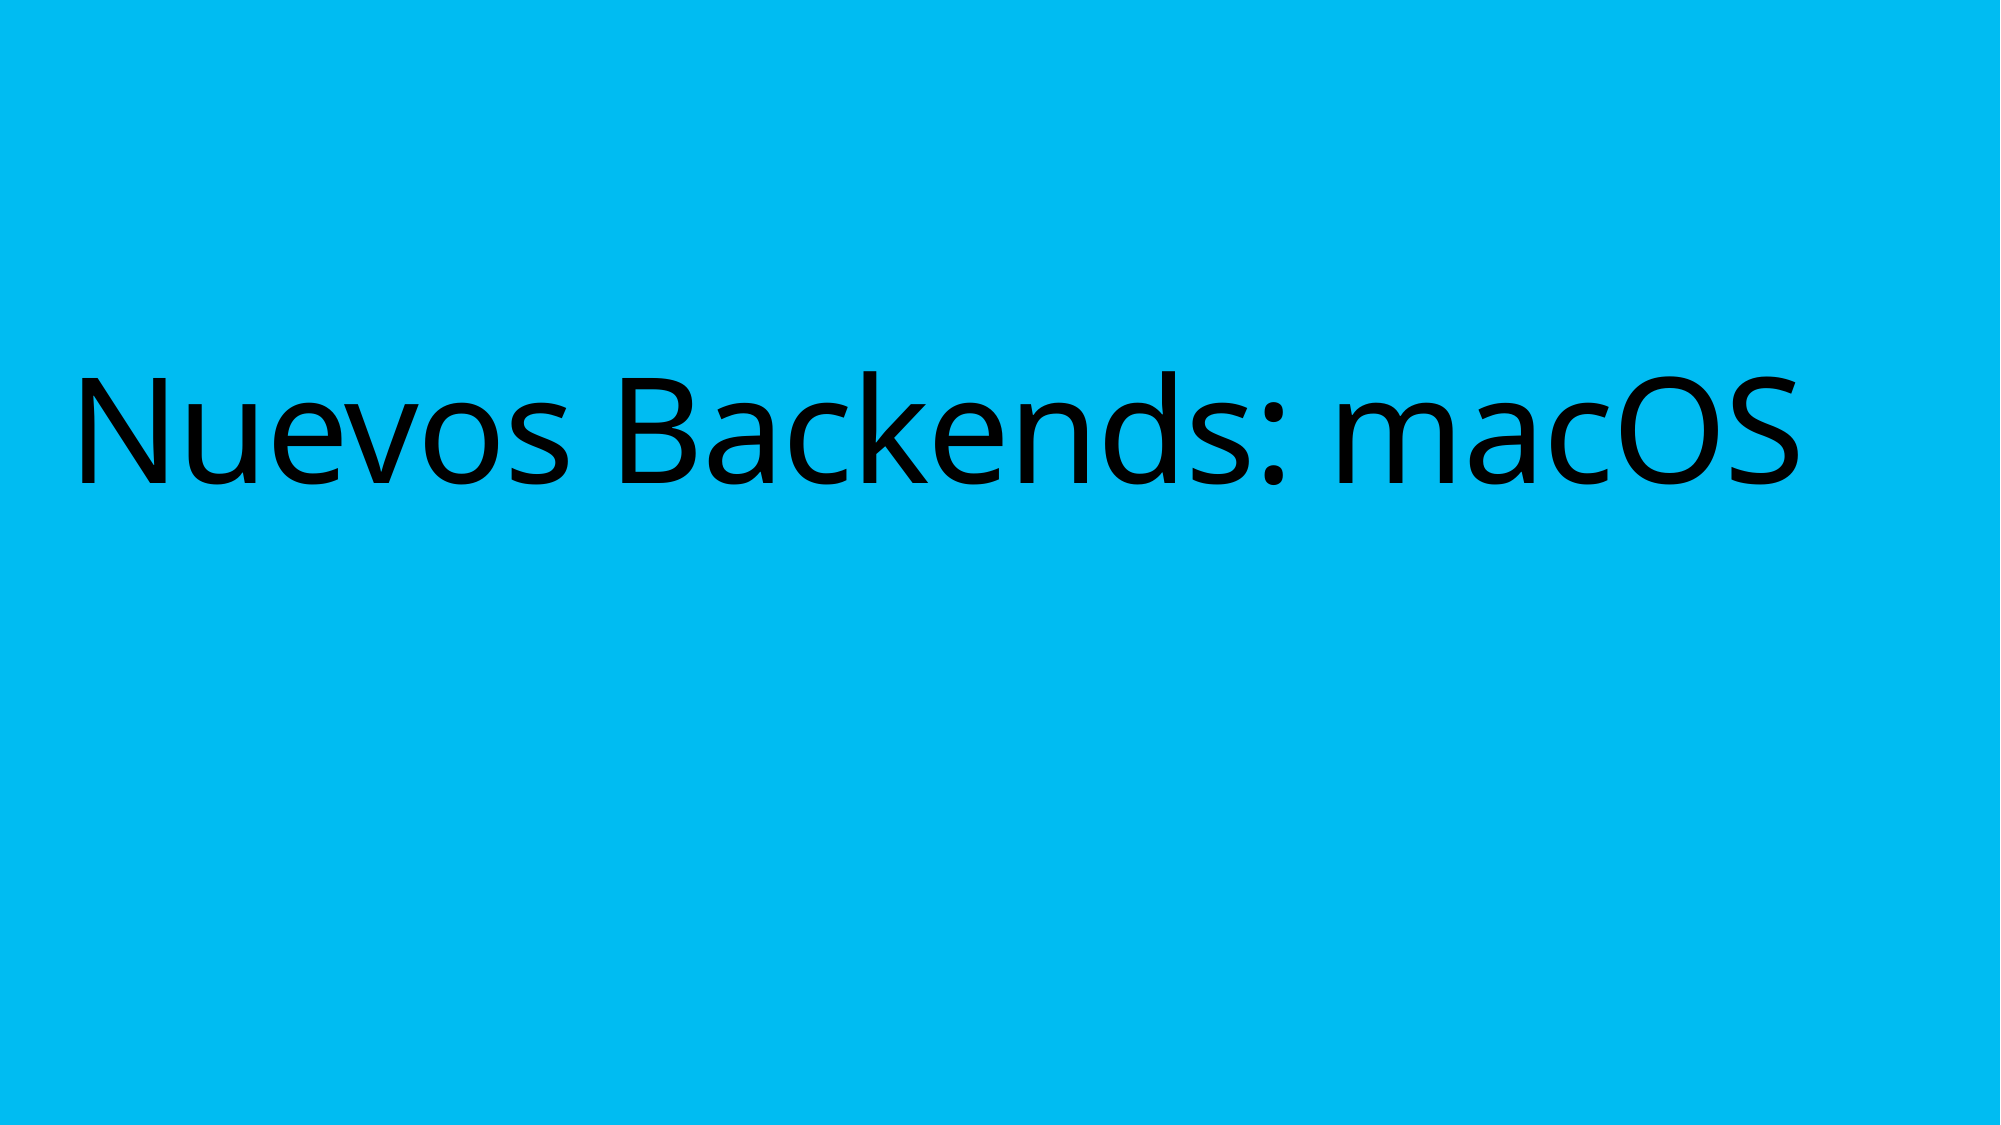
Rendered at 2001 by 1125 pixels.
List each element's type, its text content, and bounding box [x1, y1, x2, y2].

title Nuevos Backends: macOS [44, 341, 1956, 532]
